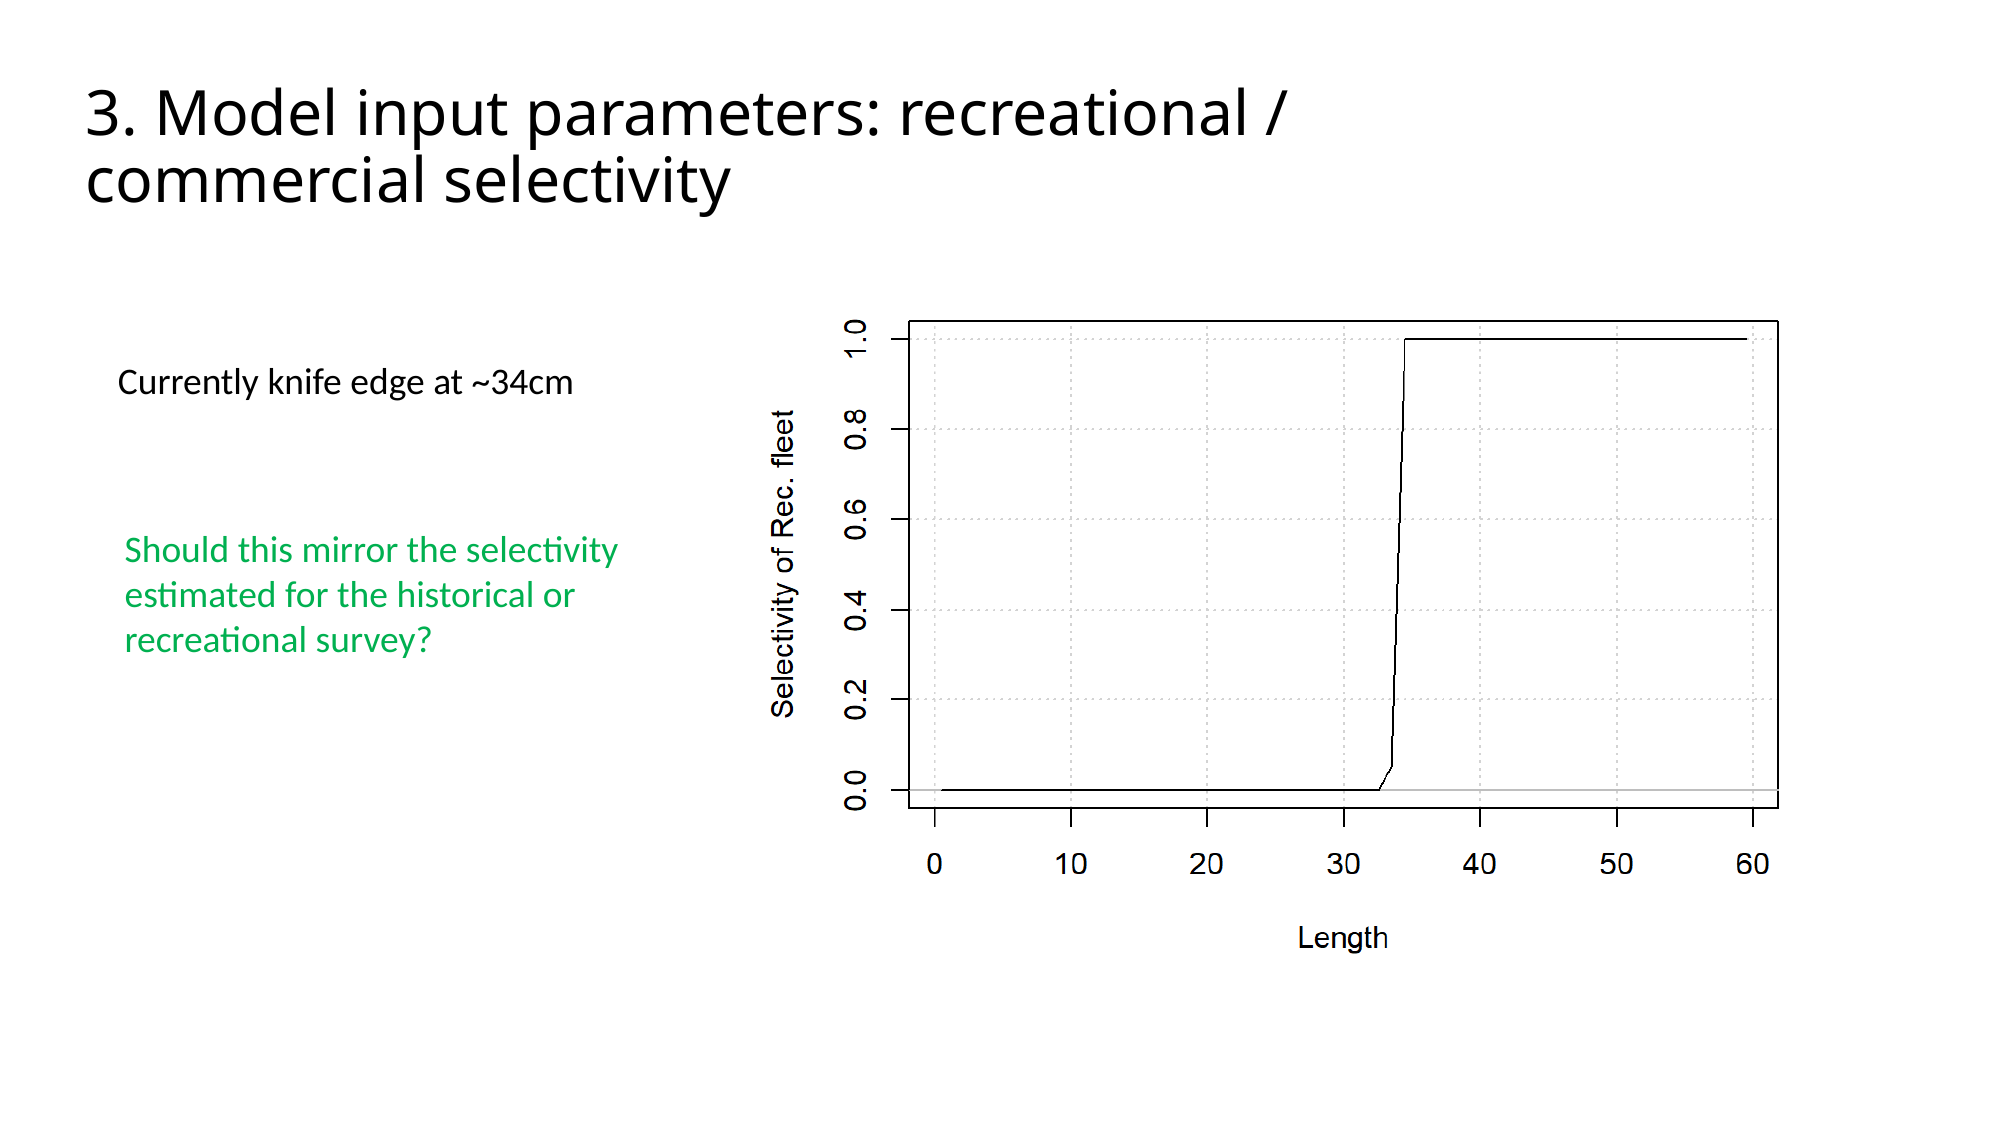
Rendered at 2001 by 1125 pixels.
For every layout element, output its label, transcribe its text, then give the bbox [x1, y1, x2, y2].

picture [759, 171, 1856, 994]
text_box Should this mirror the selectivity estimated for the historical or recreational survey? [109, 518, 735, 668]
text_box Currently knife edge at ~34cm [103, 349, 606, 410]
title 3. Model input parameters: recreational / commercial selectivity [70, 55, 1631, 242]
